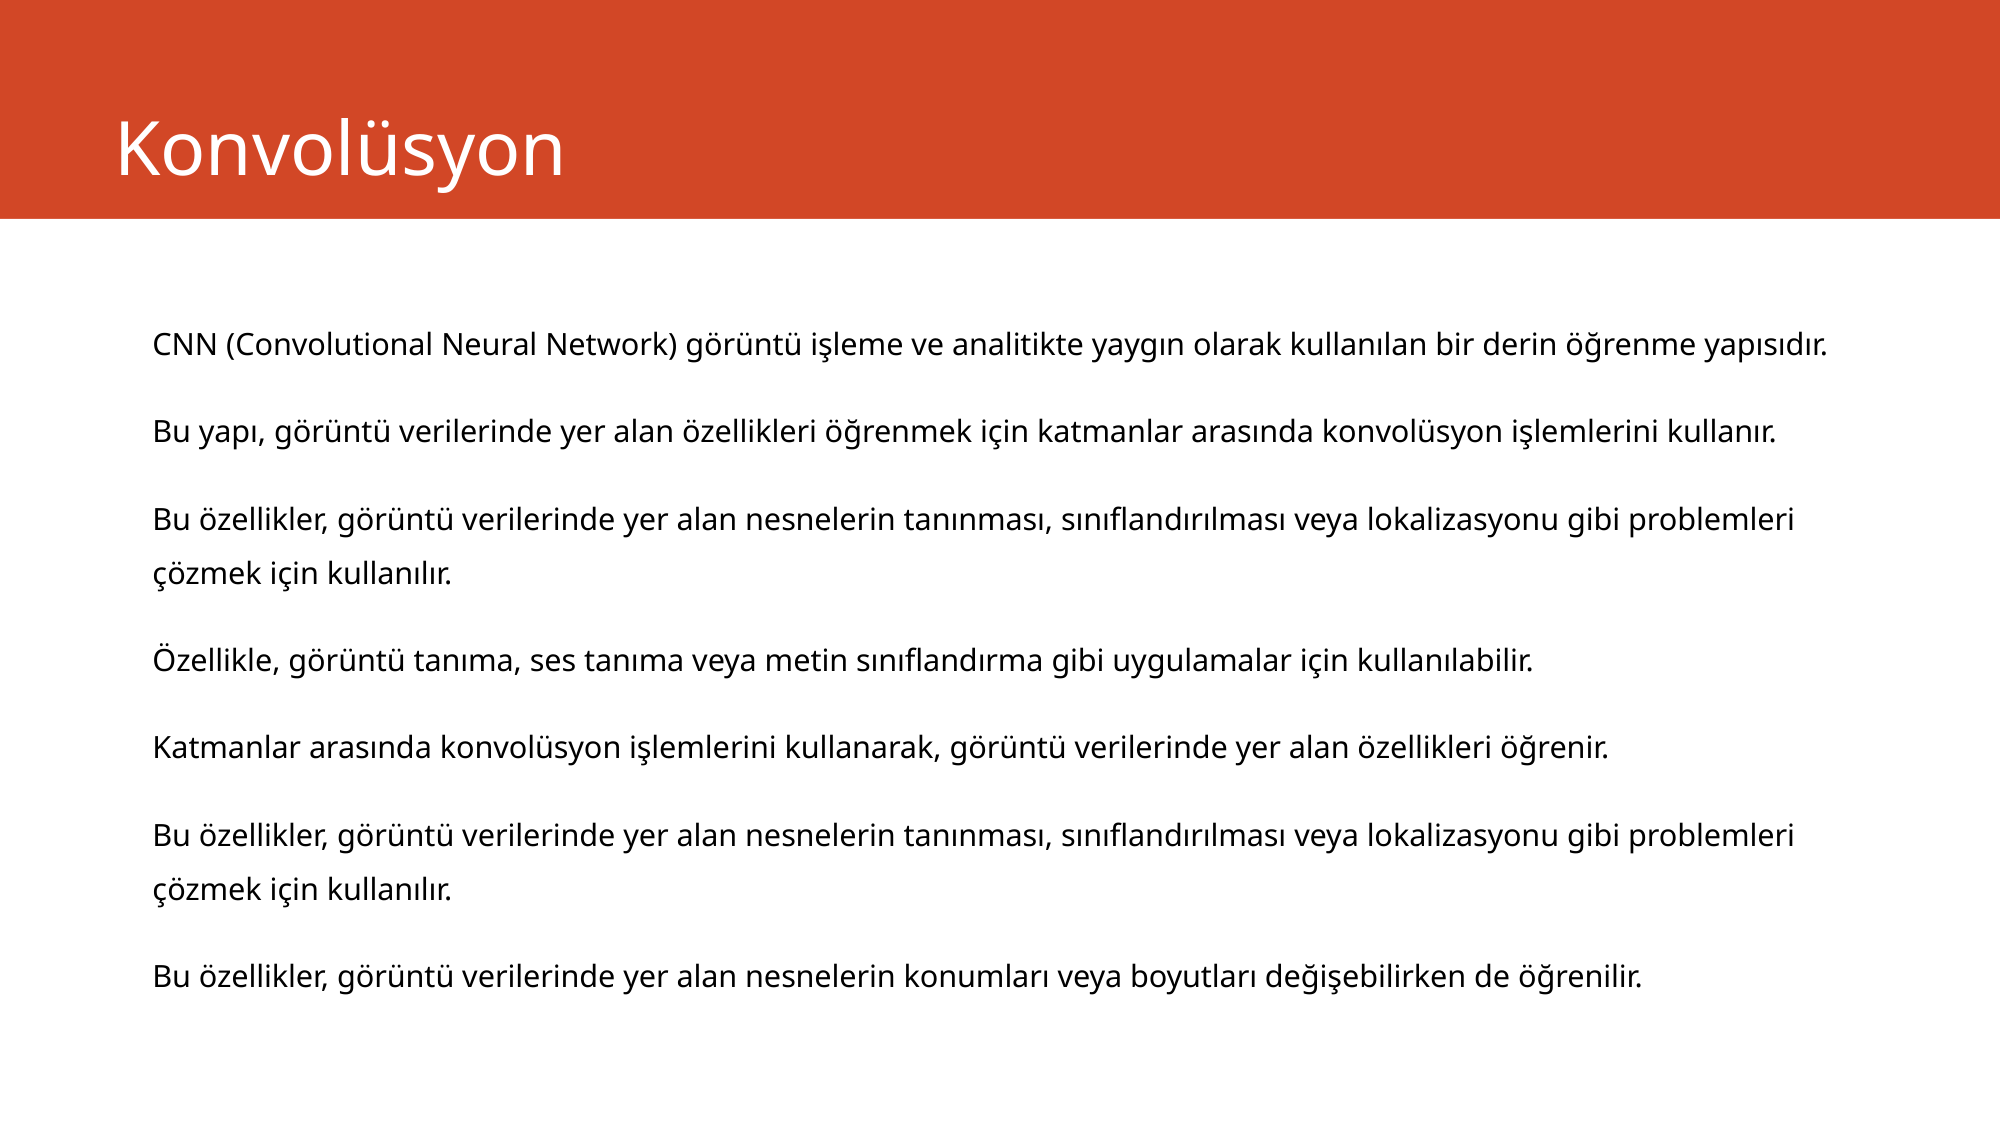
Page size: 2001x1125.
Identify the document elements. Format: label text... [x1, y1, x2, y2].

list CNN (Convolutional Neural Network) görüntü işleme ve analitikte yaygın olarak kullanılan bir derin öğrenme yapısıdır. Bu yapı, görüntü verilerinde yer alan özellikleri öğrenmek için katmanlar arasında konvolüsyon işlemlerini kullanır. Bu özellikler, görüntü verilerinde yer alan nesnelerin tanınması, sınıflandırılması veya lokalizasyonu gibi problemleri çözmek için kullanılır. Özellikle, görüntü tanıma, ses tanıma veya metin sınıflandırma gibi uygulamalar için kullanılabilir. Katmanlar arasında konvolüsyon işlemlerini kullanarak, görüntü verilerinde yer alan özellikleri öğrenir. Bu özellikler, görüntü verilerinde yer alan nesnelerin tanınması, sınıflandırılması veya lokalizasyonu gibi problemleri çözmek için kullanılır. Bu özellikler, görüntü verilerinde yer alan nesnelerin konumları veya boyutları değişebilirken de öğrenilir. [137, 299, 1863, 1014]
title Konvolüsyon [99, 0, 1863, 199]
